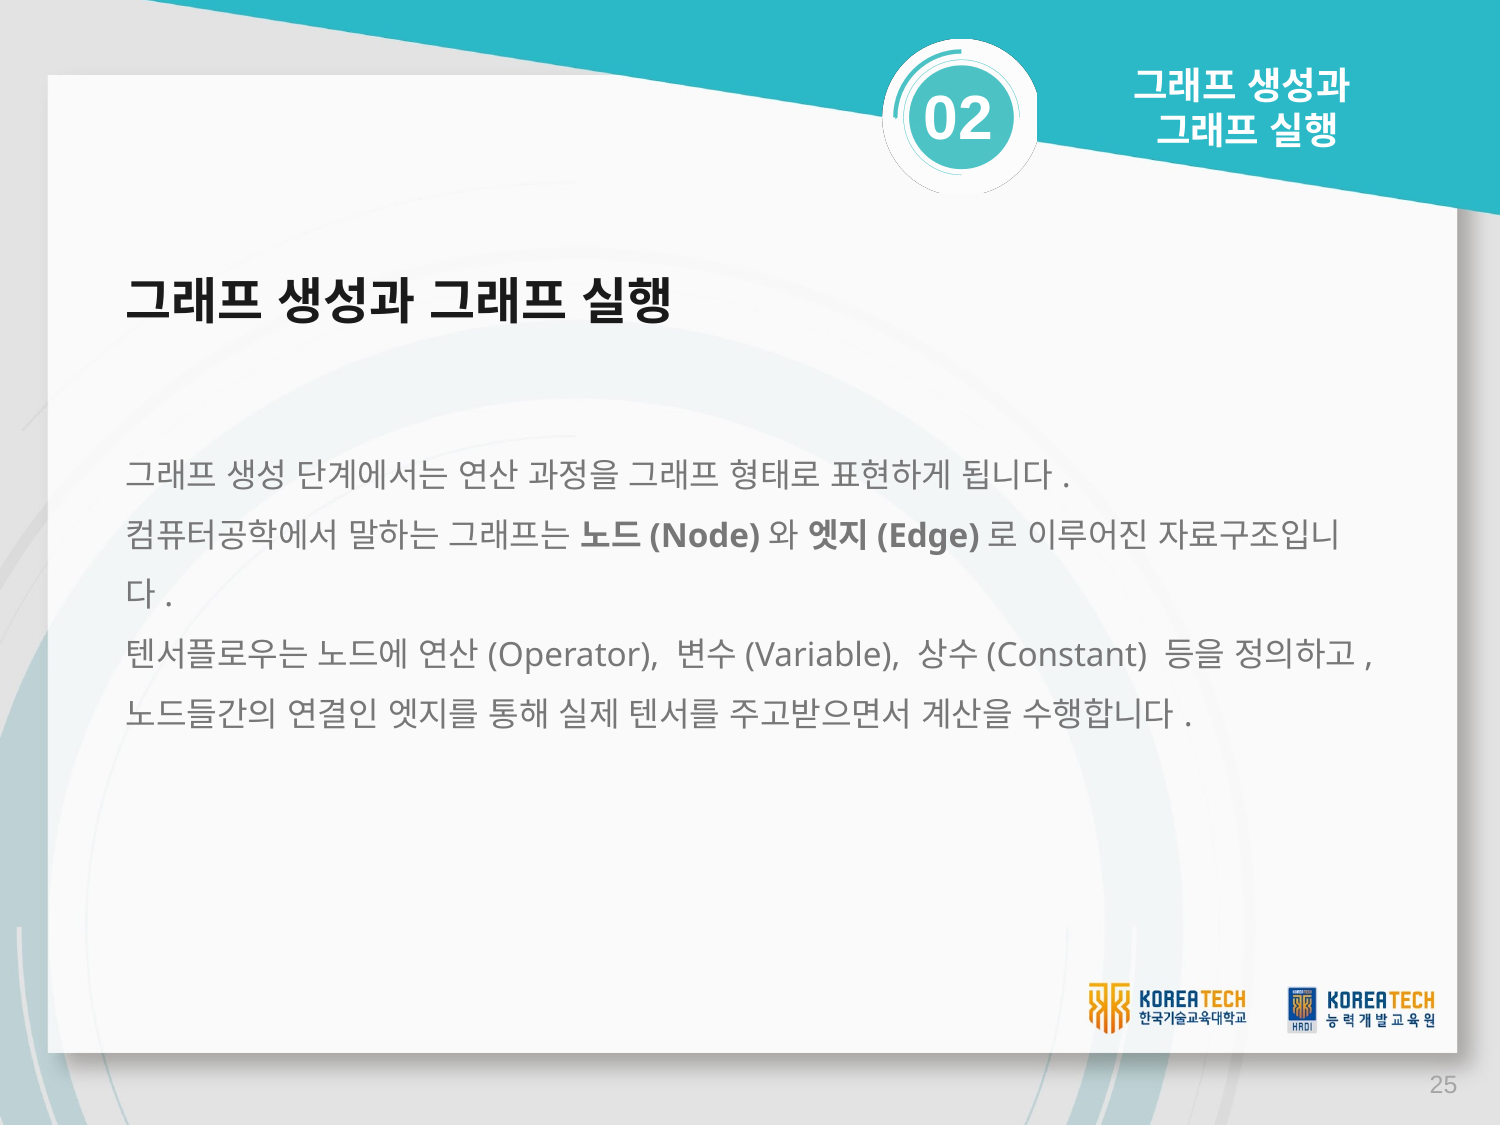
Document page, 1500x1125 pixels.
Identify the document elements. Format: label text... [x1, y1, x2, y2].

picture [0, 0, 1500, 1125]
slide_number 25 [1225, 1053, 1473, 1114]
text_box 그래프 생성과 그래프 실행 그래프 생성 단계에서는 연산 과정을 그래프 형태로 표현하게 됩니다. 컴퓨터공학에서 말하는 그래프는 노드(Node)와 엣지(Edge)로 이루어진 자료구조입니다. 텐서플로우는 노드에 연산(Operator), 변수(Variable), 상수(Constant) 등을 정의하고, 노드들간의 연결인 엣지를 통해 실제 텐서를 주고받으면서 계산을 수행합니다. [110, 261, 1401, 912]
text_box 그래프 생성과 그래프 실행 [1053, 53, 1442, 161]
